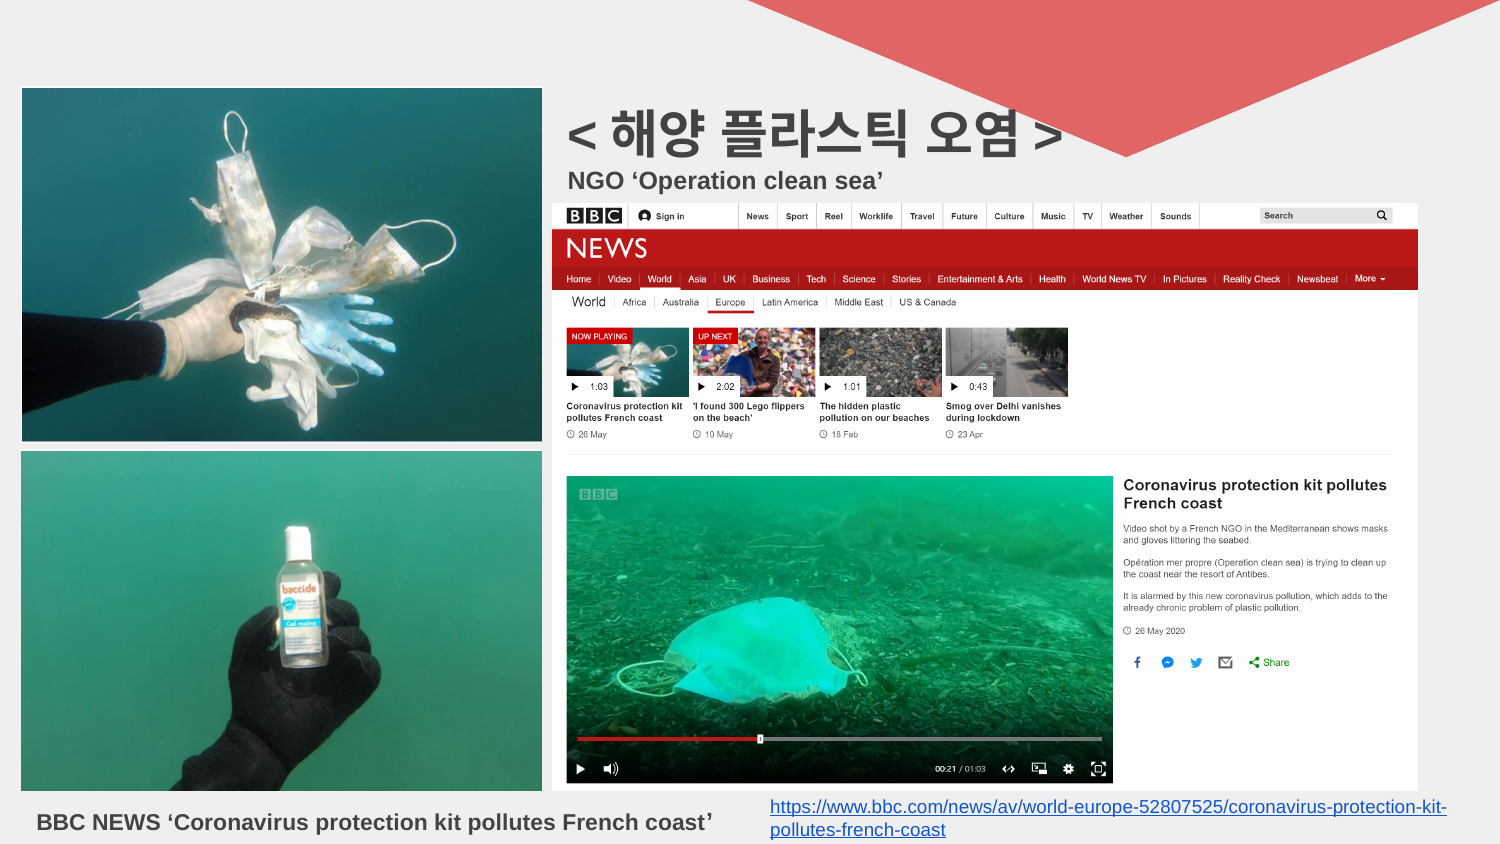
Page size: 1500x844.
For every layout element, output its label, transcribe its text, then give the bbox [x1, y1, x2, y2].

picture [552, 203, 1418, 791]
text_box [747, 0, 1500, 147]
text_box <해양 플라스틱 오염> NGO ‘Operation clean sea’ [552, 86, 1152, 176]
text_box https://www.bbc.com/news/av/world-europe-52807525/coronavirus-protection-kit-pollutes-french-coast [755, 779, 1493, 844]
text_box BBC NEWS ‘Coronavirus protection kit pollutes French coast’ [21, 794, 755, 844]
picture [21, 449, 542, 791]
picture [21, 86, 542, 443]
